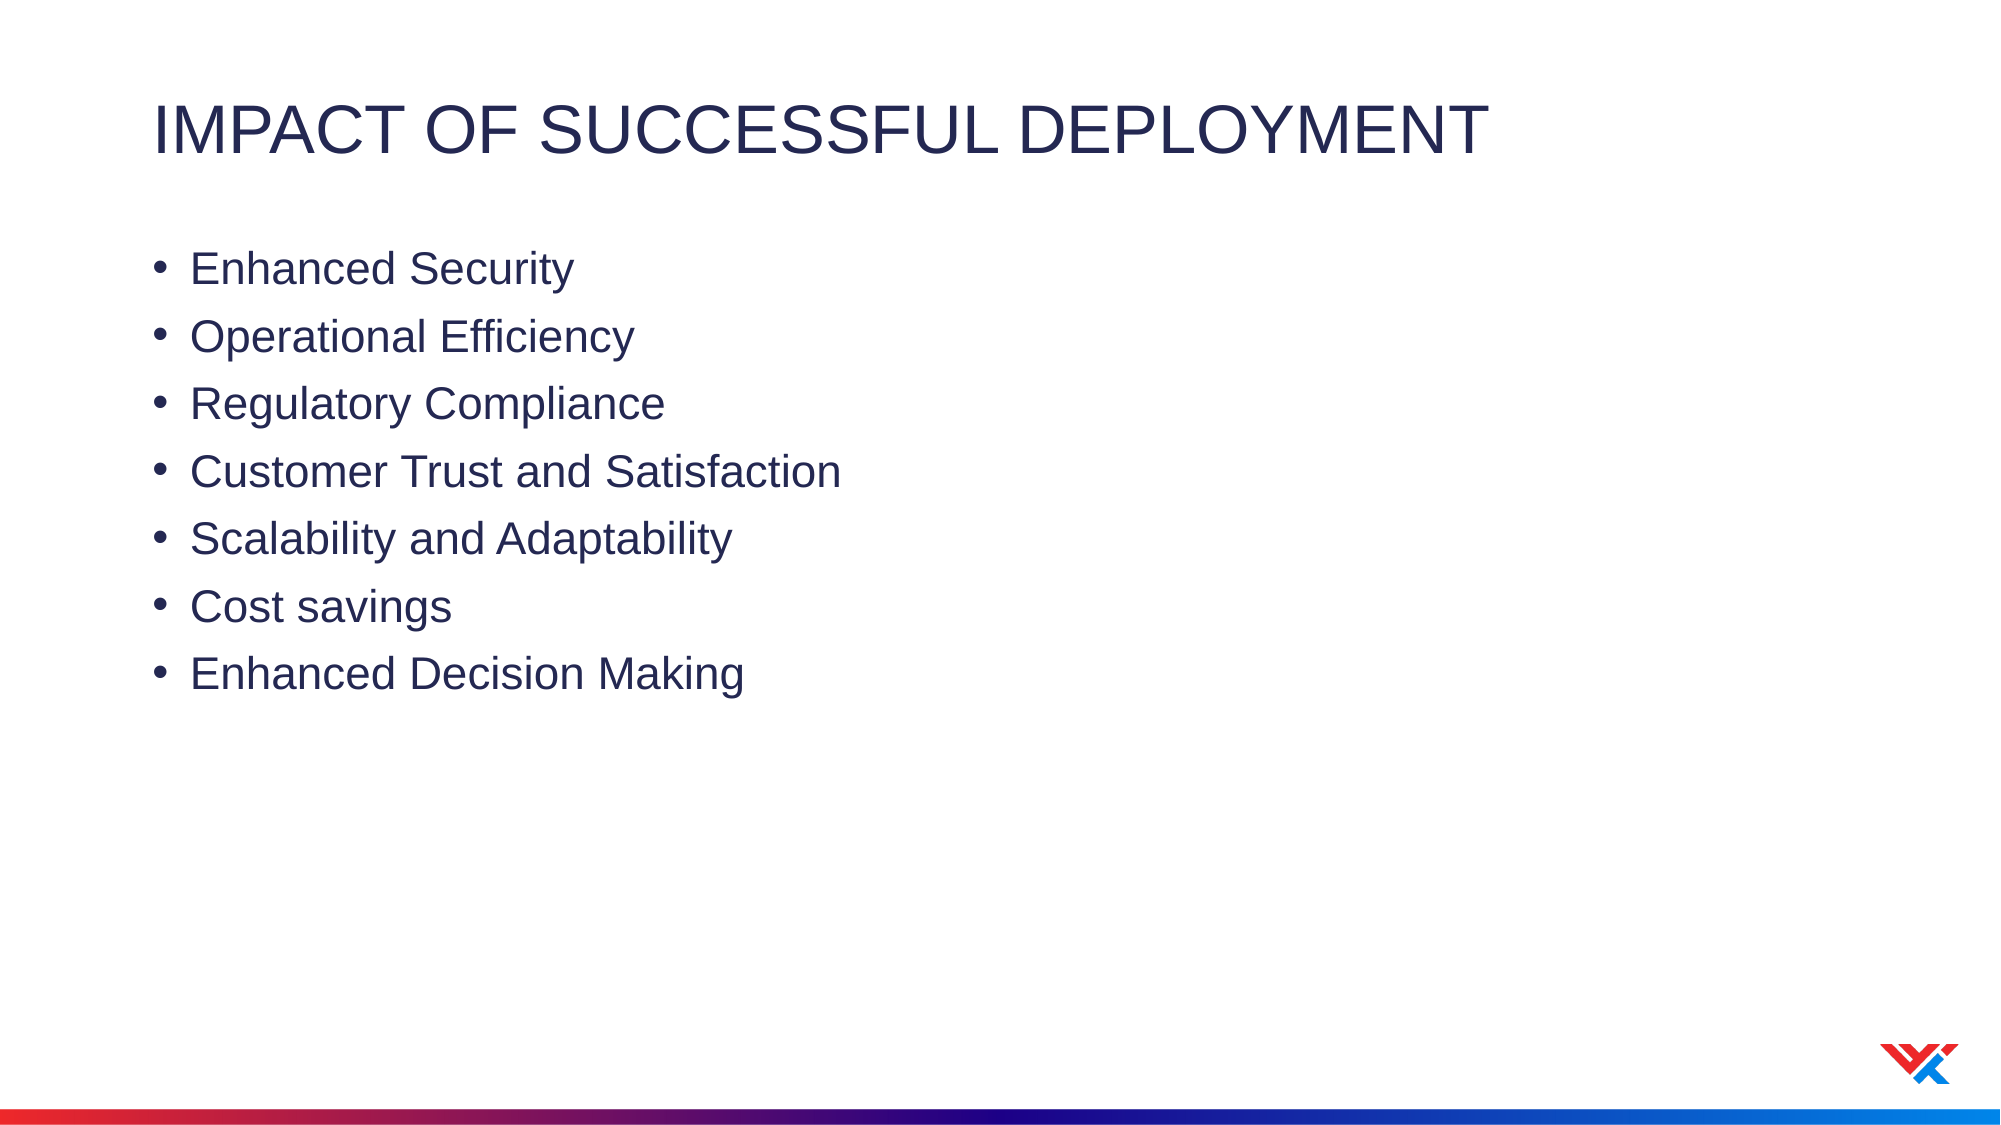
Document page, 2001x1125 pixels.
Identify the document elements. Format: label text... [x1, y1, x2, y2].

list Enhanced Security Operational Efficiency Regulatory Compliance Customer Trust and Satisfaction Scalability and Adaptability Cost savings Enhanced Decision Making [137, 231, 1863, 1014]
title IMPACT OF SUCCESSFUL DEPLOYMENT [137, 59, 1863, 193]
picture [0, 1109, 2000, 1125]
